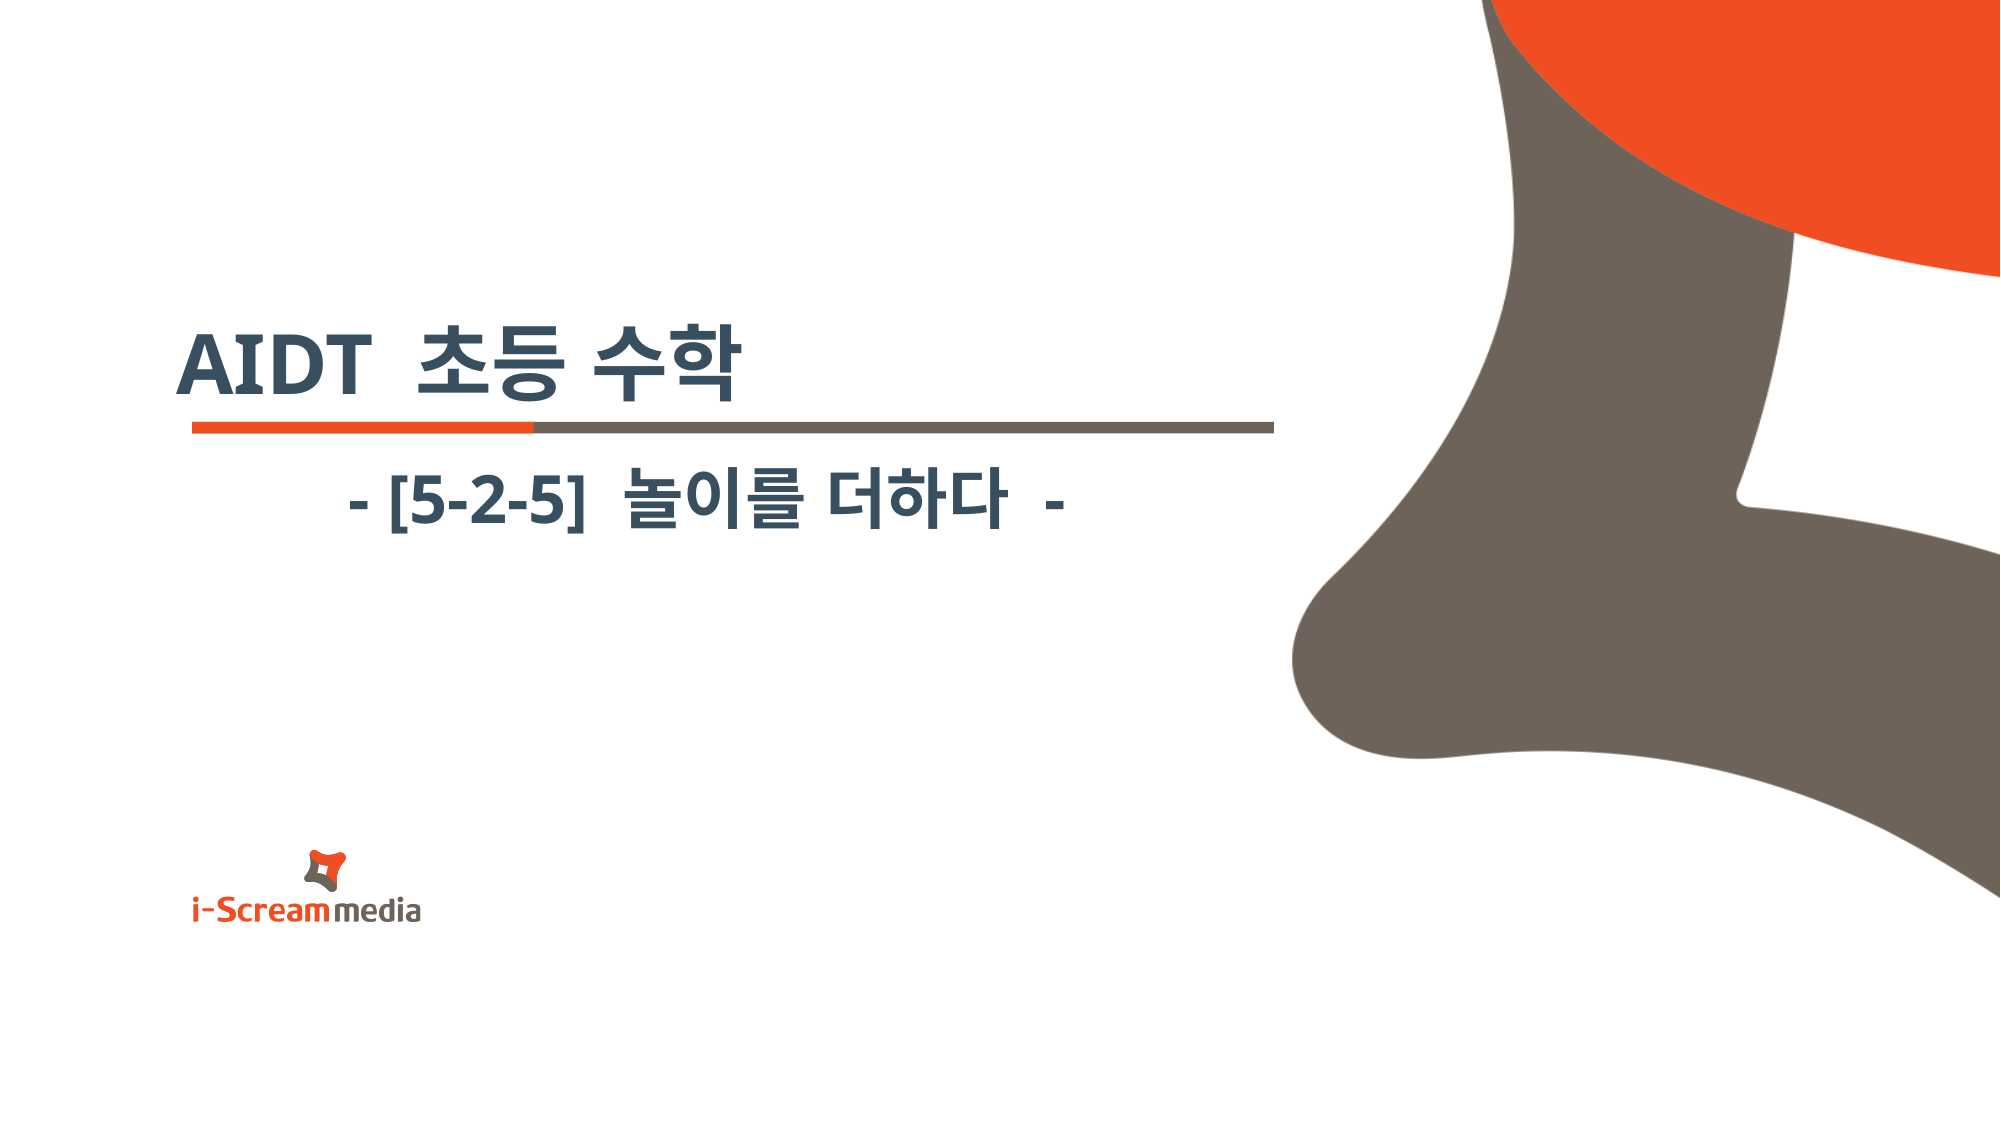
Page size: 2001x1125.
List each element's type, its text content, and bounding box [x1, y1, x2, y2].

picture [0, 0, 2000, 1125]
text_box AIDT 초등 수학 [161, 303, 760, 419]
text_box - [5-2-5] 놀이를 더하다 - [316, 449, 1082, 544]
